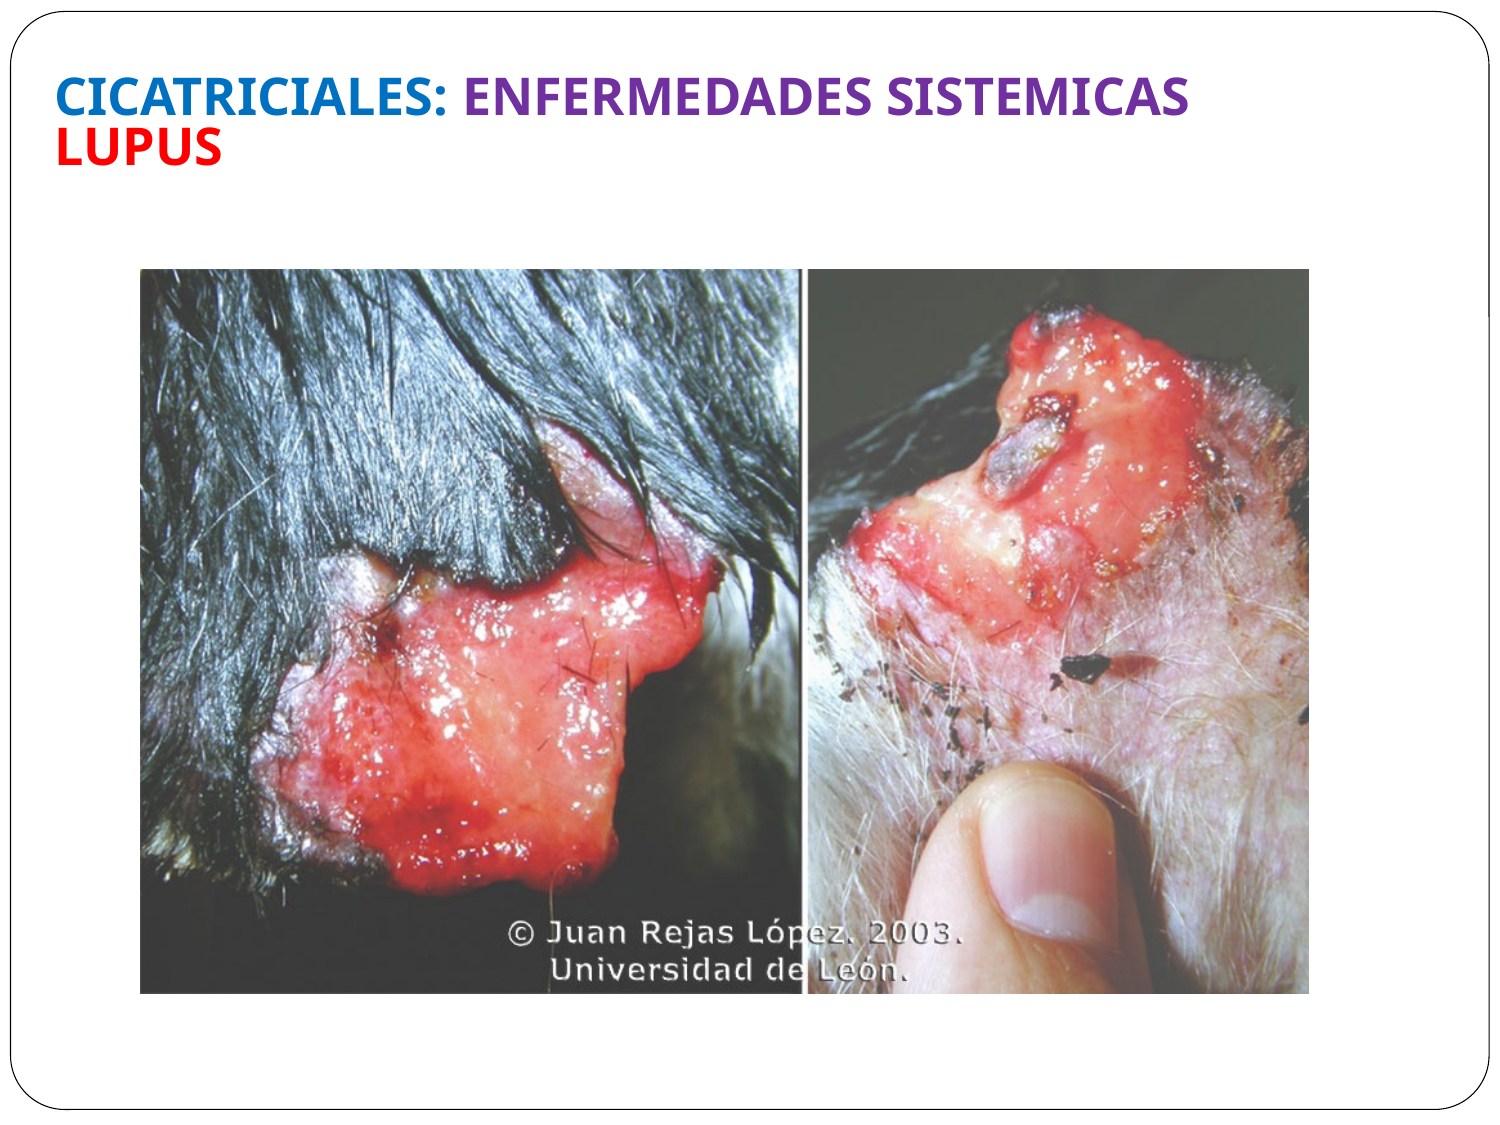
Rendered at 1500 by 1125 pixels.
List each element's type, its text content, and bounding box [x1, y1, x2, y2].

picture [140, 269, 1309, 994]
text_box CICATRICIALES: ENFERMEDADES SISTEMICAS LUPUS [46, 55, 1425, 233]
